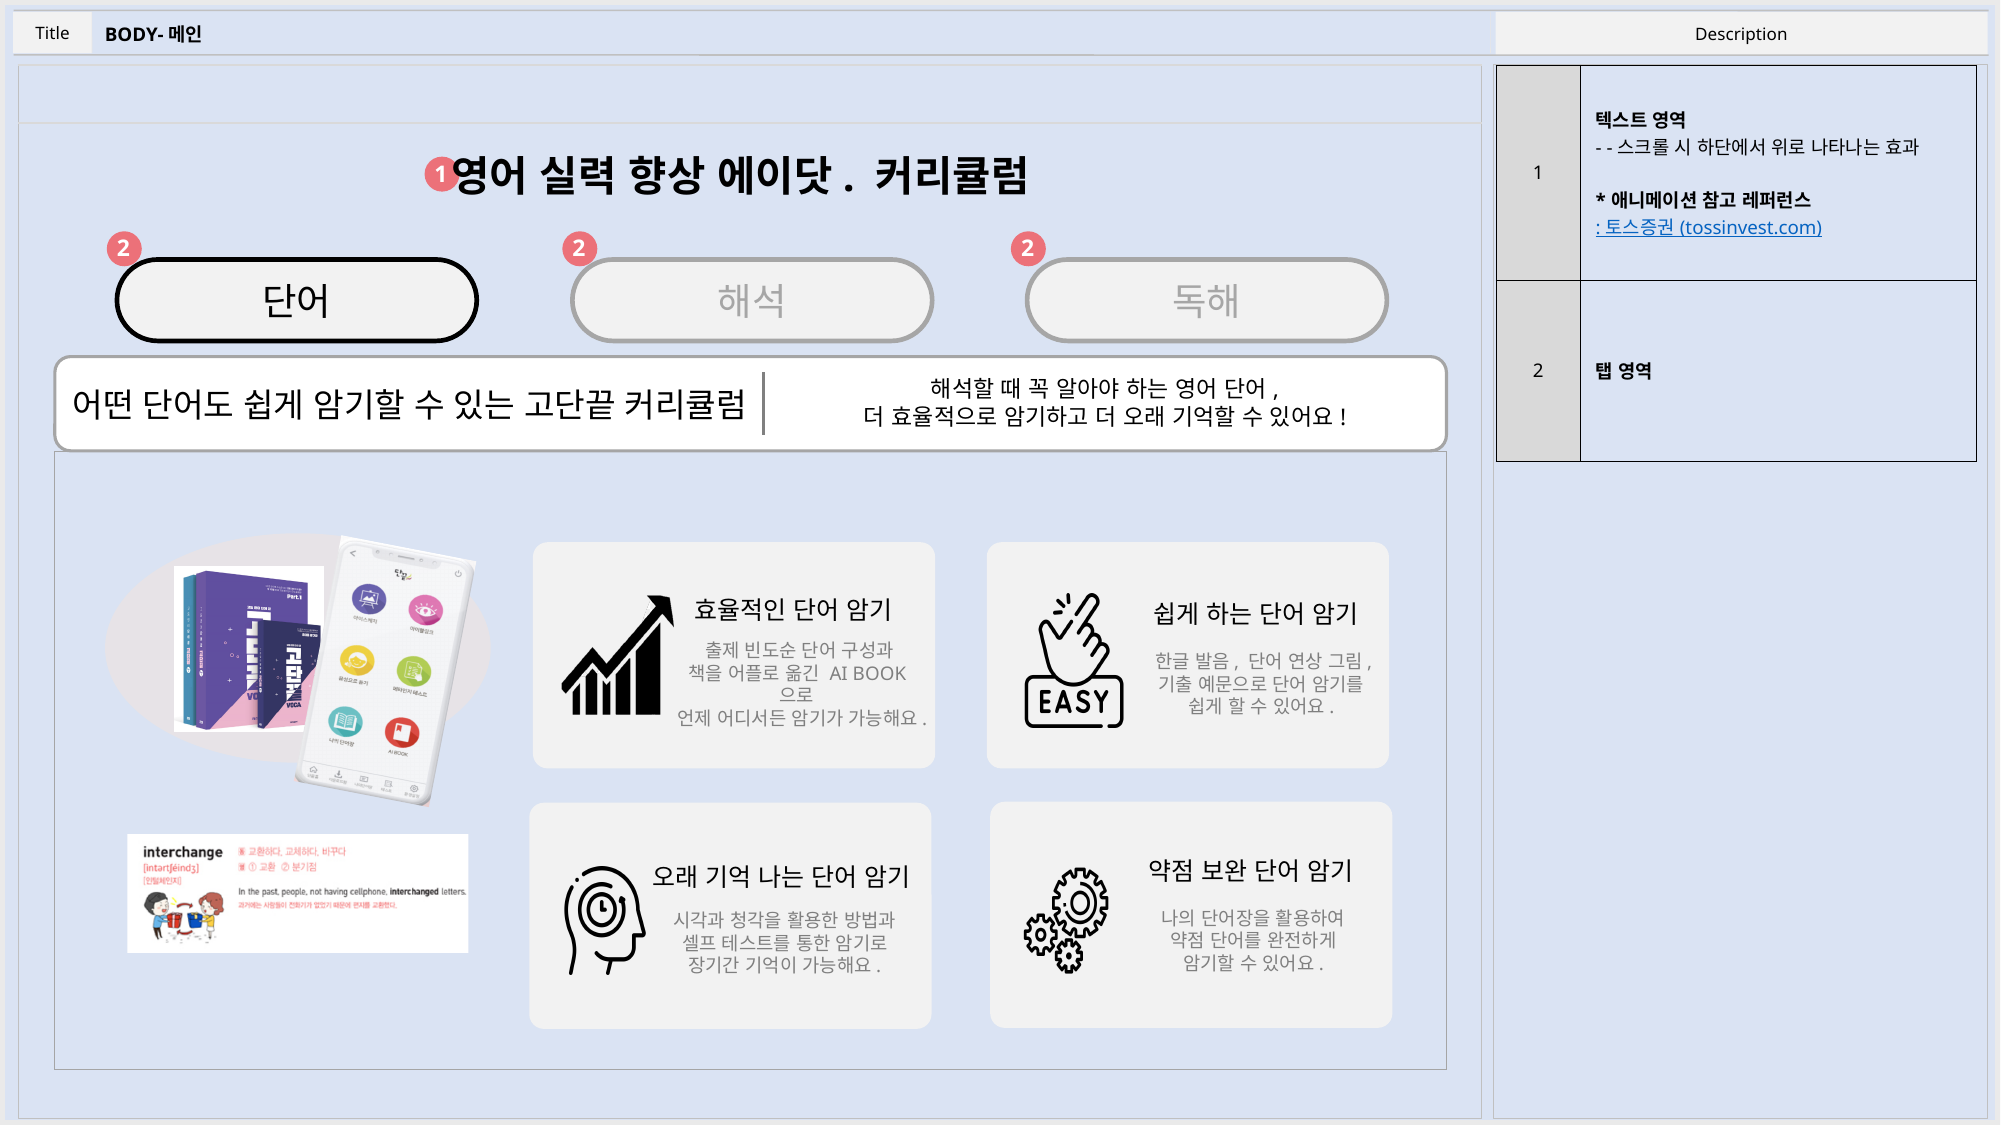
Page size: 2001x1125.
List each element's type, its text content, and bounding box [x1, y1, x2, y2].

picture [558, 866, 652, 975]
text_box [1005, 226, 1050, 270]
text_box 출제 빈도순 단어 구성과 책을 어플로 옮긴 AI BOOK으로 언제 어디서든 암기가 가능해요. [662, 631, 936, 737]
table_cell 탭 영역 [1581, 281, 1976, 461]
text_box [531, 541, 937, 770]
picture [1021, 864, 1111, 977]
picture [127, 834, 469, 953]
text_box 쉽게 하는 단어 암기 [1135, 590, 1377, 636]
text_box 약점 보완 단어 암기 [1127, 847, 1376, 893]
text_box 해석할 때 꼭 알아야 하는 영어 단어, 더 효율적으로 암기하고 더 오래 기억할 수 있어요! [763, 367, 1447, 438]
picture [376, 797, 431, 808]
text_box [528, 801, 933, 1030]
text_box [989, 800, 1394, 1029]
text_box 독해 [1026, 258, 1388, 342]
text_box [557, 226, 601, 270]
text_box 한글 발음, 단어 연상 그림, 기출 예문으로 단어 암기를 쉽게 할 수 있어요. [1140, 642, 1383, 725]
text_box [101, 226, 146, 270]
text_box 해석 [571, 258, 934, 342]
picture [1014, 593, 1134, 728]
text_box 영어 실력 향상 에이닷. 커리큘럼 [436, 142, 1045, 208]
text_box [105, 533, 491, 797]
text_box 시각과 청각을 활용한 방법과 셀프 테스트를 통한 암기로 장기간 기억이 가능해요. [652, 901, 918, 984]
text_box BODY-메인 [90, 15, 218, 53]
picture [559, 592, 674, 715]
text_box [53, 355, 1448, 451]
text_box 어떤 단어도 쉽게 암기할 수 있는 고단끝 커리큘럼 [56, 376, 762, 432]
table_cell 2 [1497, 281, 1580, 461]
table_header 1 [1497, 66, 1580, 280]
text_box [419, 151, 464, 195]
text_box [985, 541, 1391, 770]
text_box 나의 단어장을 활용하여 약점 단어를 완전하게 암기할 수 있어요. [1118, 899, 1389, 982]
text_box 효율적인 단어 암기 [645, 586, 941, 632]
text_box 단어 [115, 258, 478, 342]
text_box [54, 451, 1447, 1070]
table_header 텍스트 영역 - -스크롤 시 하단에서 위로 나타나는 효과 *애니메이션 참고 레퍼런스 : 토스증권 (tossinvest.com) [1581, 66, 1976, 280]
text_box 오래 기억 나는 단어 암기 [634, 853, 930, 899]
